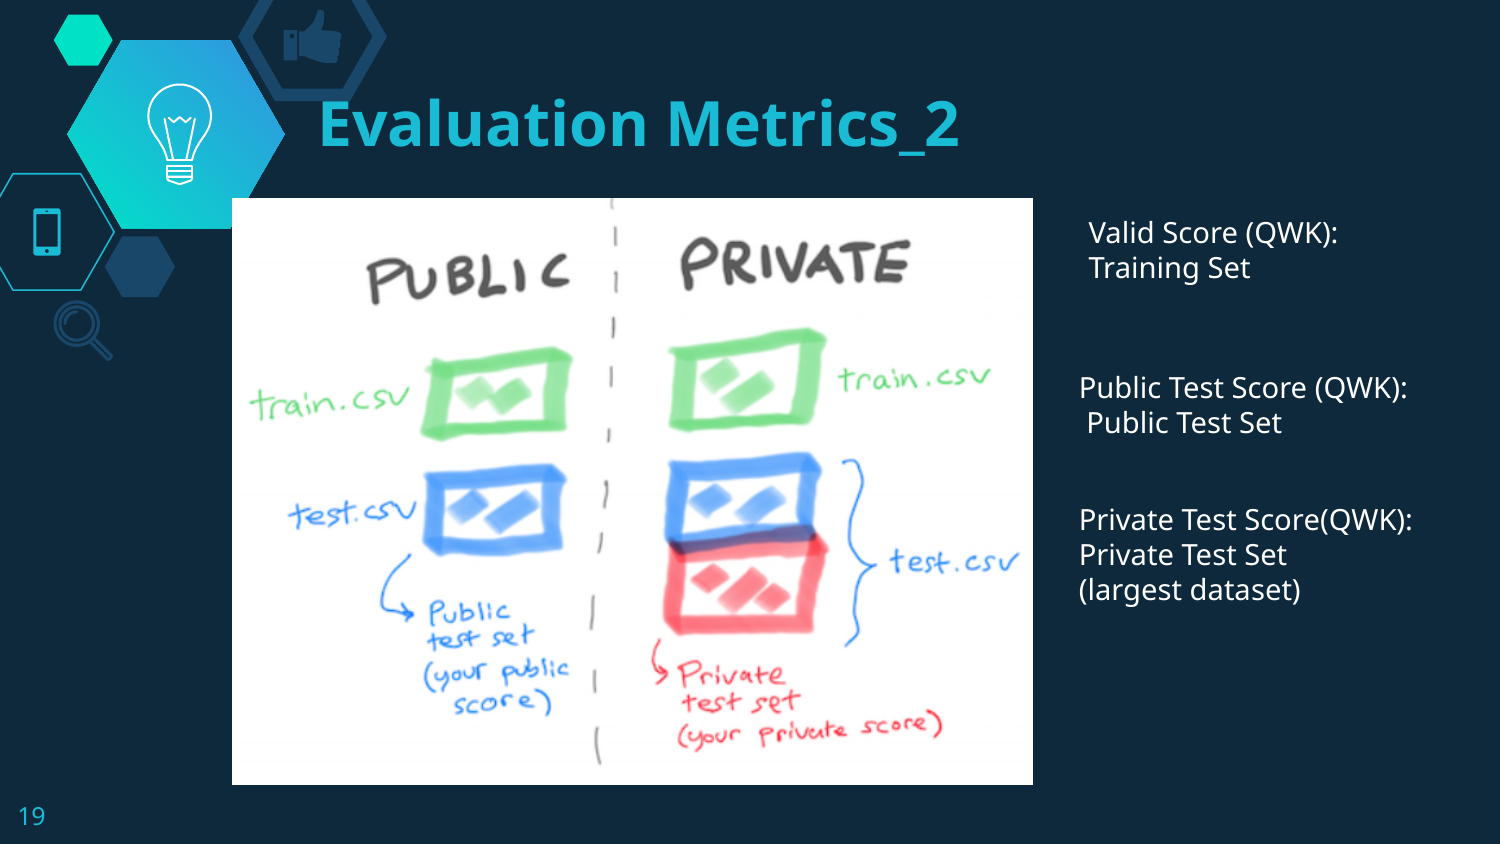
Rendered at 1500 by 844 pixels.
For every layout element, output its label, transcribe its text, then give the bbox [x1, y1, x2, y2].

picture [232, 198, 1033, 786]
text_box Private Test Score(QWK): Private Test Set (largest dataset) [1063, 486, 1456, 610]
title Evaluation Metrics_2 [302, 68, 1253, 175]
text_box Public Test Score (QWK): Public Test Set [1063, 354, 1456, 430]
slide_number 19 [2, 785, 93, 844]
text_box Valid Score (QWK): Training Set [1073, 198, 1447, 275]
